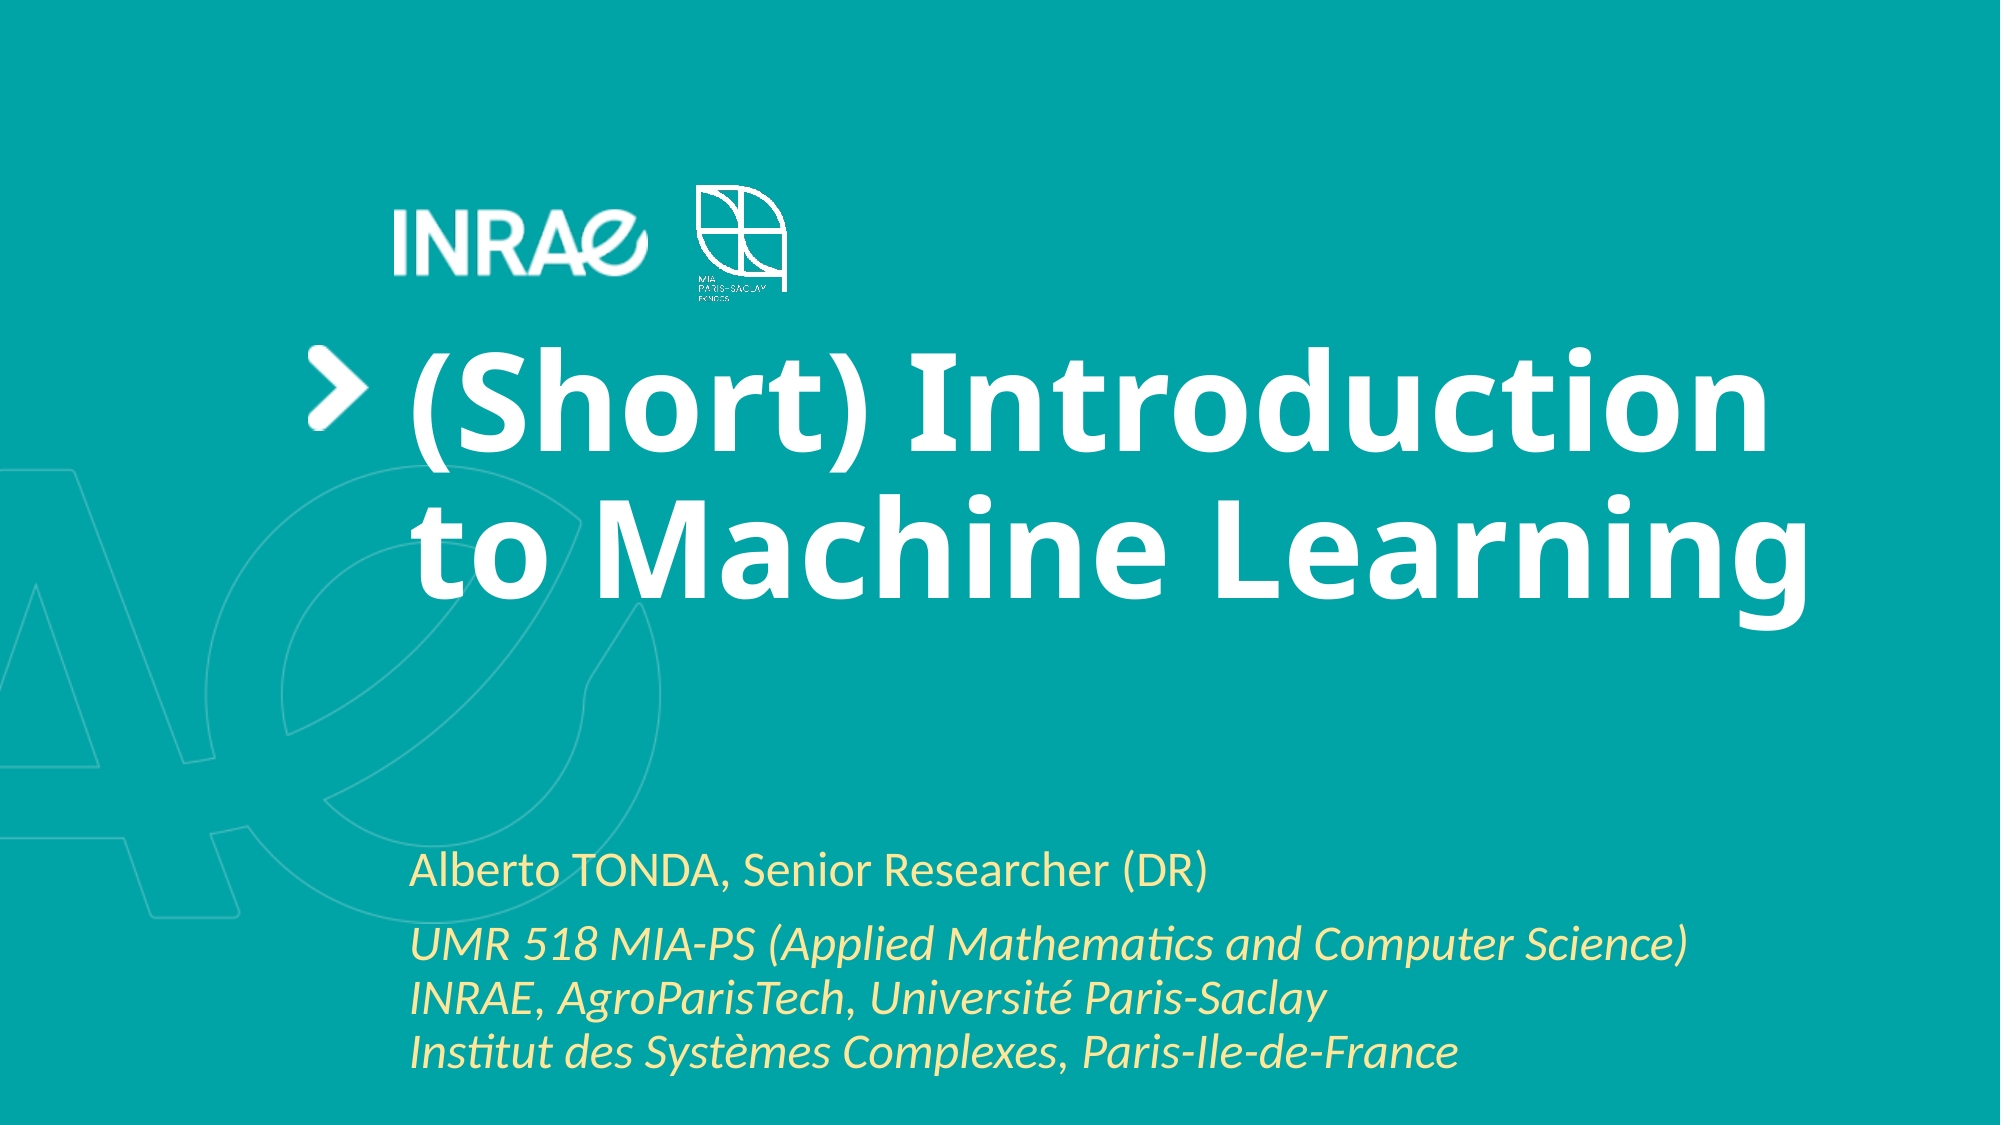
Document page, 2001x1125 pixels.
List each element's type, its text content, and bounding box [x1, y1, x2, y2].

picture [394, 208, 648, 278]
picture [679, 167, 803, 319]
title (Short) Introduction to Machine Learning [394, 325, 1894, 835]
picture [308, 345, 371, 431]
subtitle Alberto TONDA, Senior Researcher (DR) UMR 518 MIA-PS (Applied Mathematics and Computer Science) INRAE, AgroParisTech, Université Paris-Saclay Institut des Systèmes Complexes, Paris-Ile-de-France [394, 835, 1894, 943]
picture [0, 465, 394, 924]
